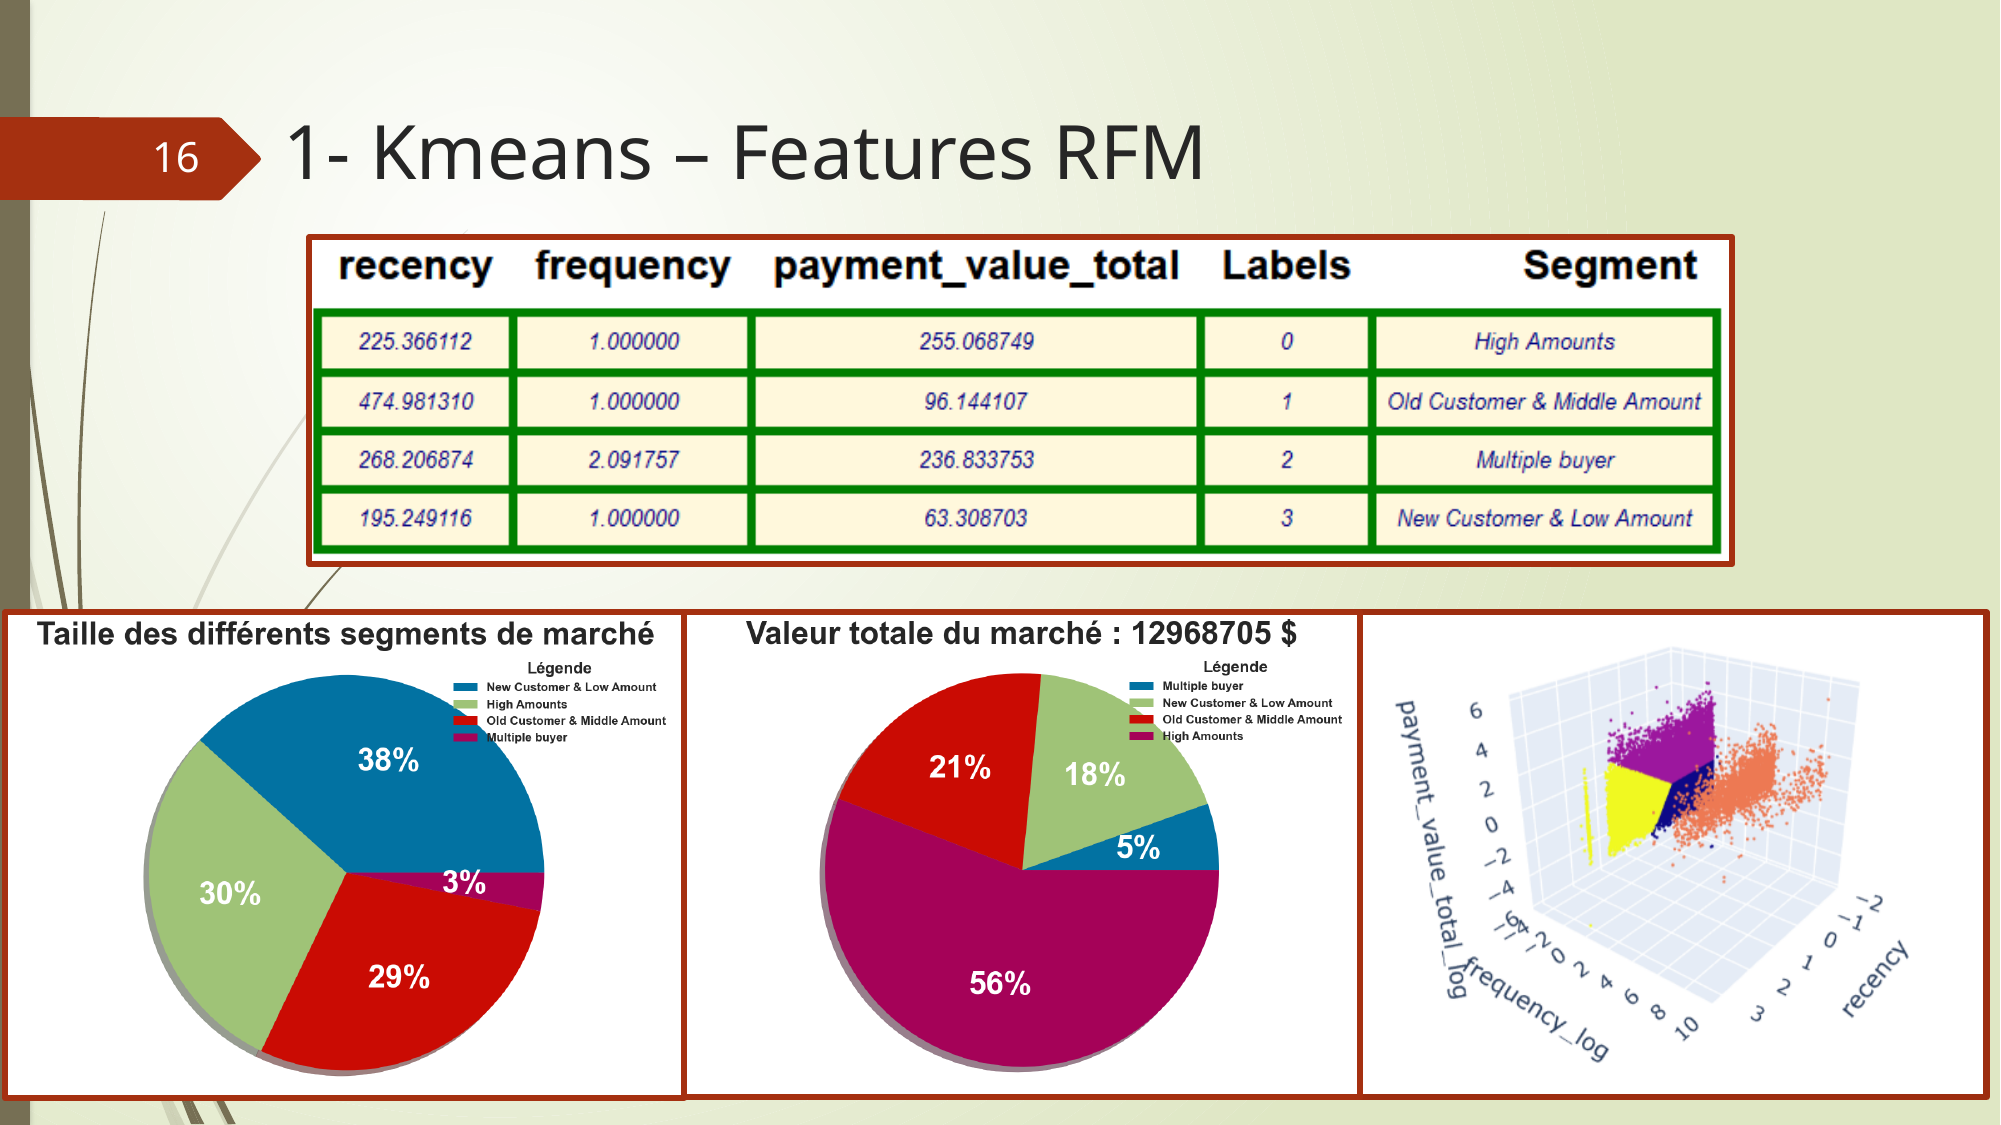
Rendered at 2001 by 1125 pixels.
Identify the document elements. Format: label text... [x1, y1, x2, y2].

picture [7, 615, 682, 1096]
slide_number 16 [87, 129, 216, 190]
picture [684, 615, 1984, 1095]
picture [312, 240, 1730, 561]
title 1- Kmeans – Features RFM [269, 97, 1731, 308]
